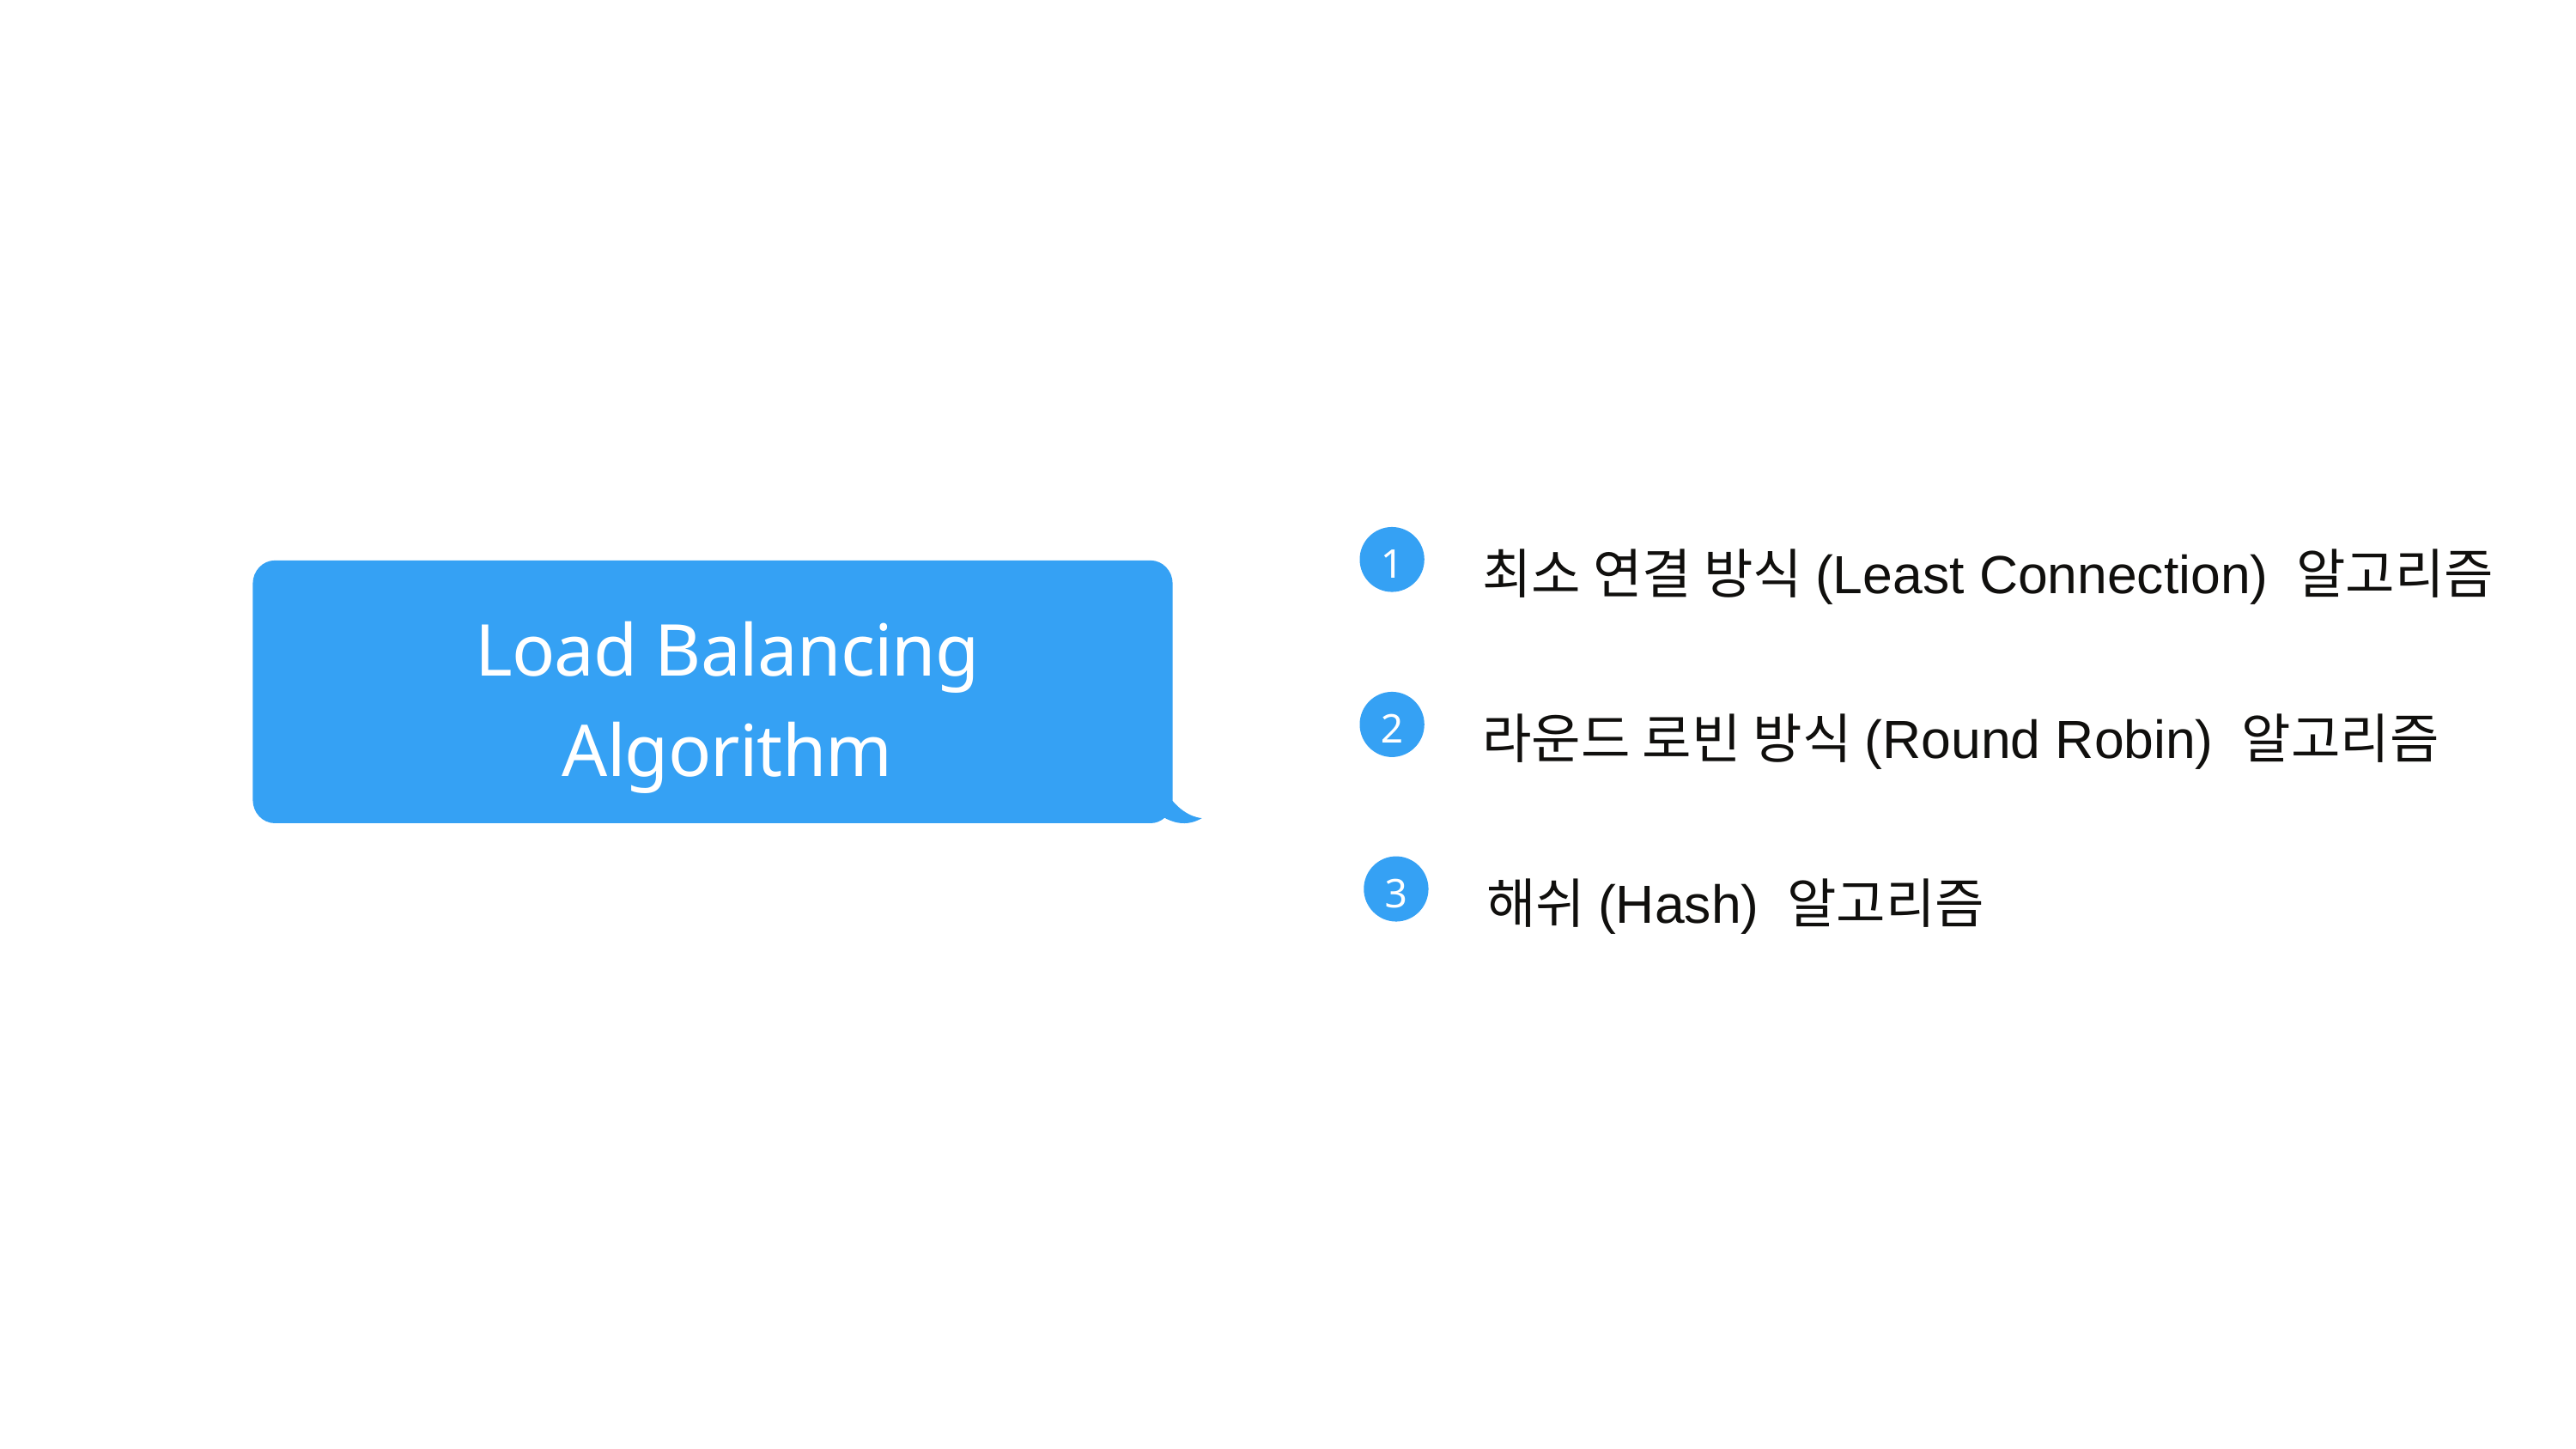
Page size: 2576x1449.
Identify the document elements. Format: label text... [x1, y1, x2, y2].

text_box 라운드 로빈 방식(Round Robin) 알고리즘 [1482, 694, 2472, 769]
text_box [1359, 691, 1425, 758]
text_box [1363, 856, 1429, 922]
text_box 해쉬(Hash) 알고리즘 [1486, 858, 2207, 934]
text_box 최소 연결 방식(Least Connection) 알고리즘 [1482, 529, 2576, 604]
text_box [252, 560, 1203, 824]
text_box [1359, 526, 1425, 592]
